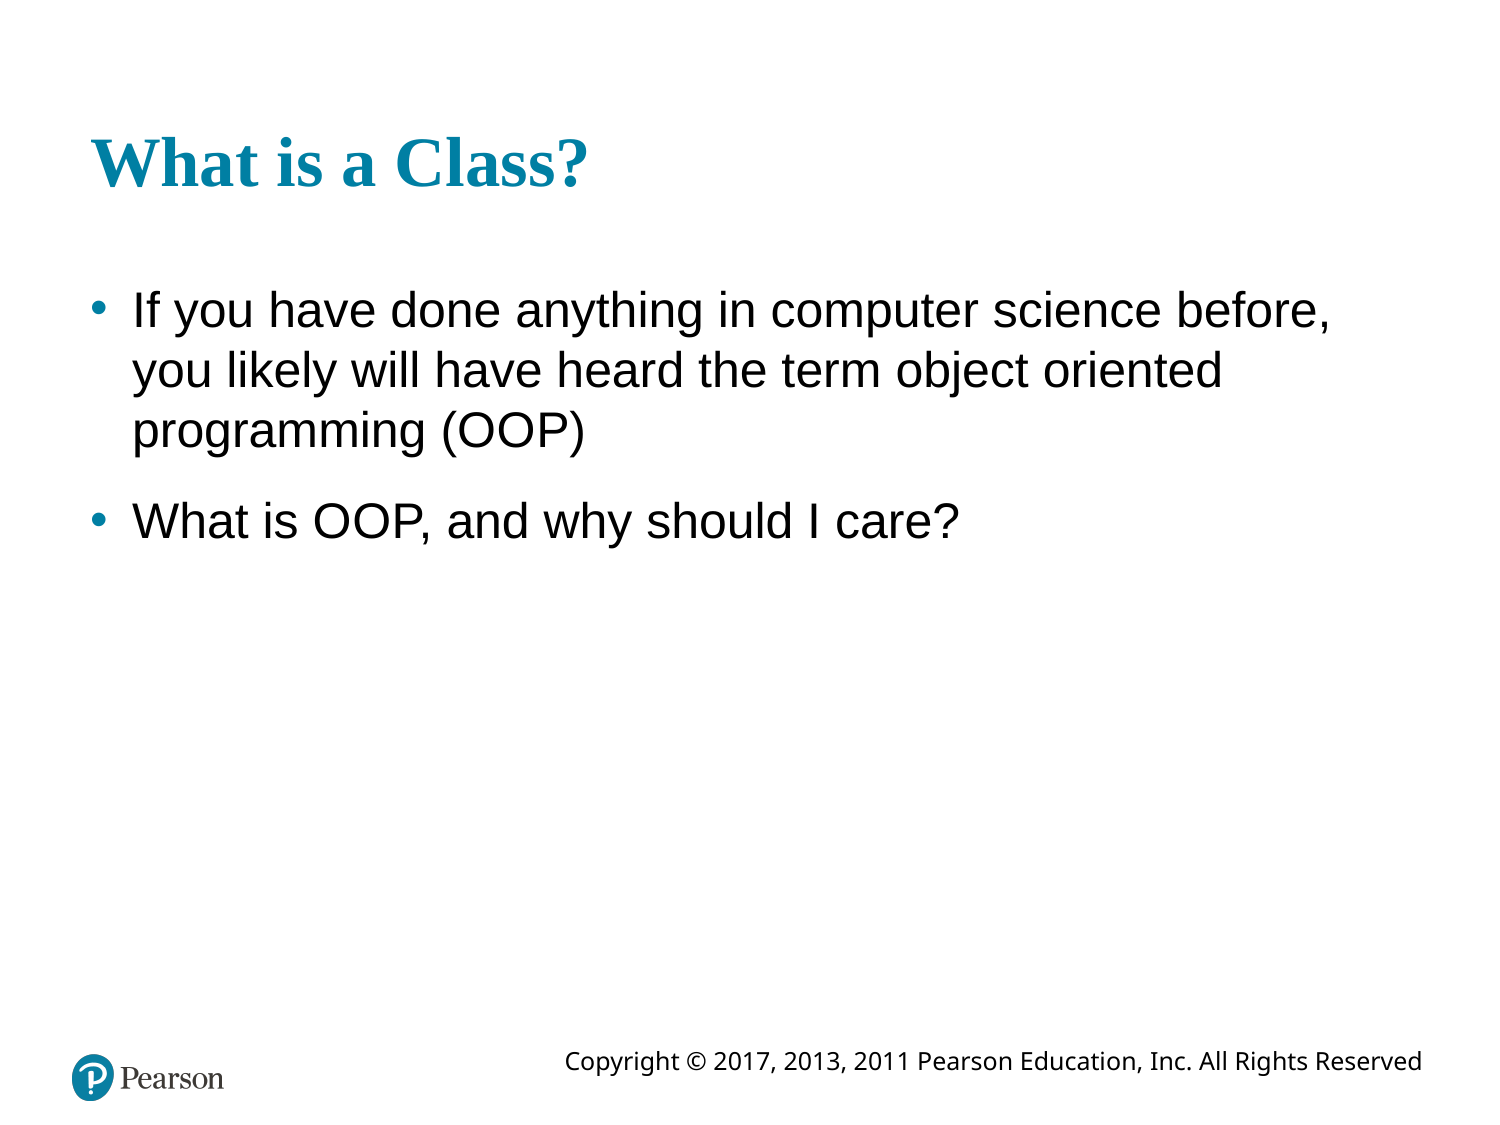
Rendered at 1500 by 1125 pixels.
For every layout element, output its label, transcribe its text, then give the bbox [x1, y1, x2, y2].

picture [72, 1054, 88, 1070]
picture [80, 1063, 106, 1088]
picture [72, 1087, 83, 1101]
picture [98, 1054, 224, 1101]
list If you have done anything in computer science before, you likely will have heard the term object oriented programming (O O P) What is O O P, and why should I care? [75, 262, 1425, 1005]
title What is a Class? [75, 35, 1425, 216]
